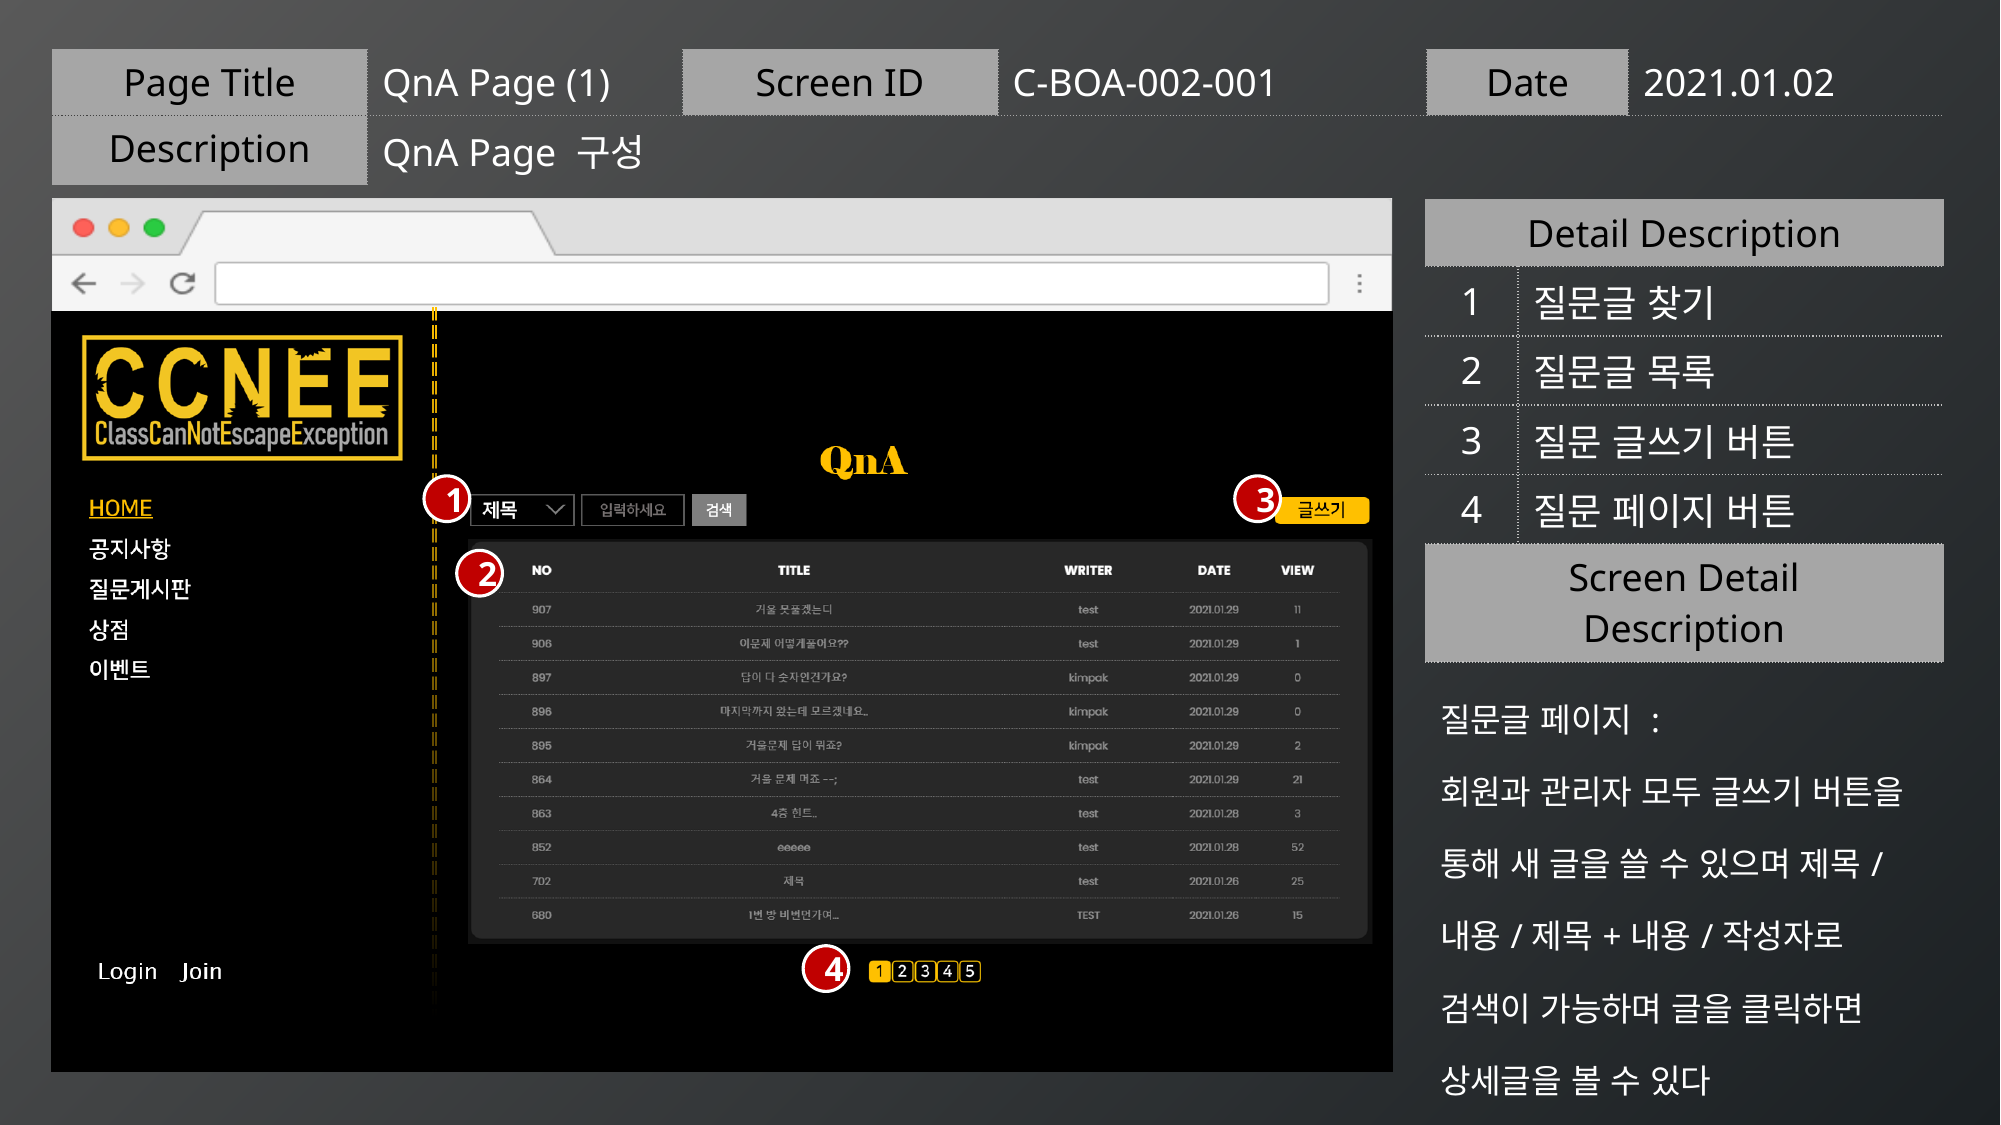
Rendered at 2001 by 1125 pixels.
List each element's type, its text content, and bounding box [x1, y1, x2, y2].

table_header QnA Page (1) [367, 49, 683, 115]
table_header Screen ID [683, 49, 998, 115]
table_cell 4 [1425, 474, 1518, 544]
picture [33, 198, 1393, 1072]
table_cell 1 [1425, 266, 1518, 336]
table_cell 질문 글쓰기 버튼 [1518, 405, 1944, 474]
table_cell 질문글 목록 [1518, 336, 1944, 405]
table_header C-BOA-002-001 [998, 49, 1427, 115]
table_cell 2 [1425, 336, 1518, 405]
table_cell 질문글 페이지 : 회원과 관리자 모두 글쓰기 버튼을 통해 새 글을 쓸 수 있으며 제목/내용/제목+내용/작성자로 검색이 가능하며 글을 클릭하면 상세글을 볼 수 있다 [1425, 662, 1944, 1110]
table_header Page Title [52, 49, 367, 115]
table_cell Screen Detail Description [1425, 544, 1944, 662]
table_cell 질문글 찾기 [1518, 266, 1944, 336]
table_cell QnA Page 구성 [367, 115, 1944, 185]
table_header 2021.01.02 [1628, 49, 1944, 115]
table_header Date [1427, 49, 1628, 115]
table_header Detail Description [1425, 199, 1944, 266]
table_cell 질문 페이지 버튼 [1518, 474, 1944, 544]
table_cell 3 [1425, 405, 1518, 474]
table_cell Description [52, 115, 367, 185]
